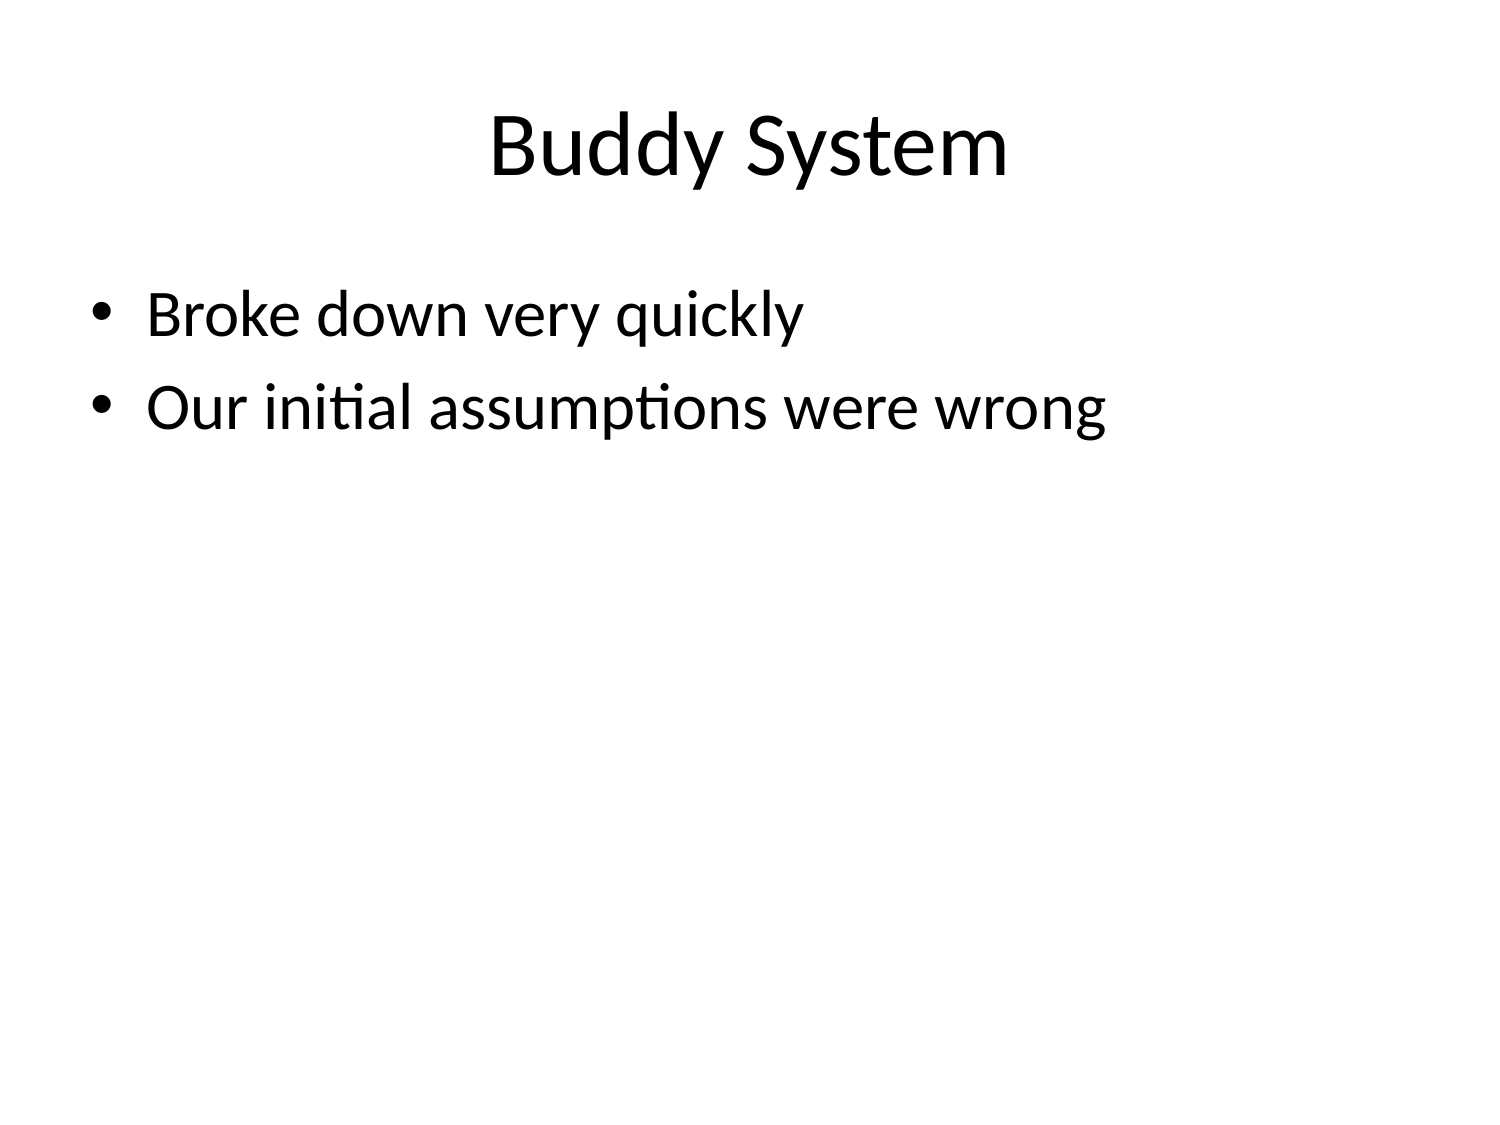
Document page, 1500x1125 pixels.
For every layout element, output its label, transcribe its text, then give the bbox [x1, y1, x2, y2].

title Buddy System [75, 45, 1425, 233]
list Broke down very quickly Our initial assumptions were wrong [75, 262, 1425, 1005]
